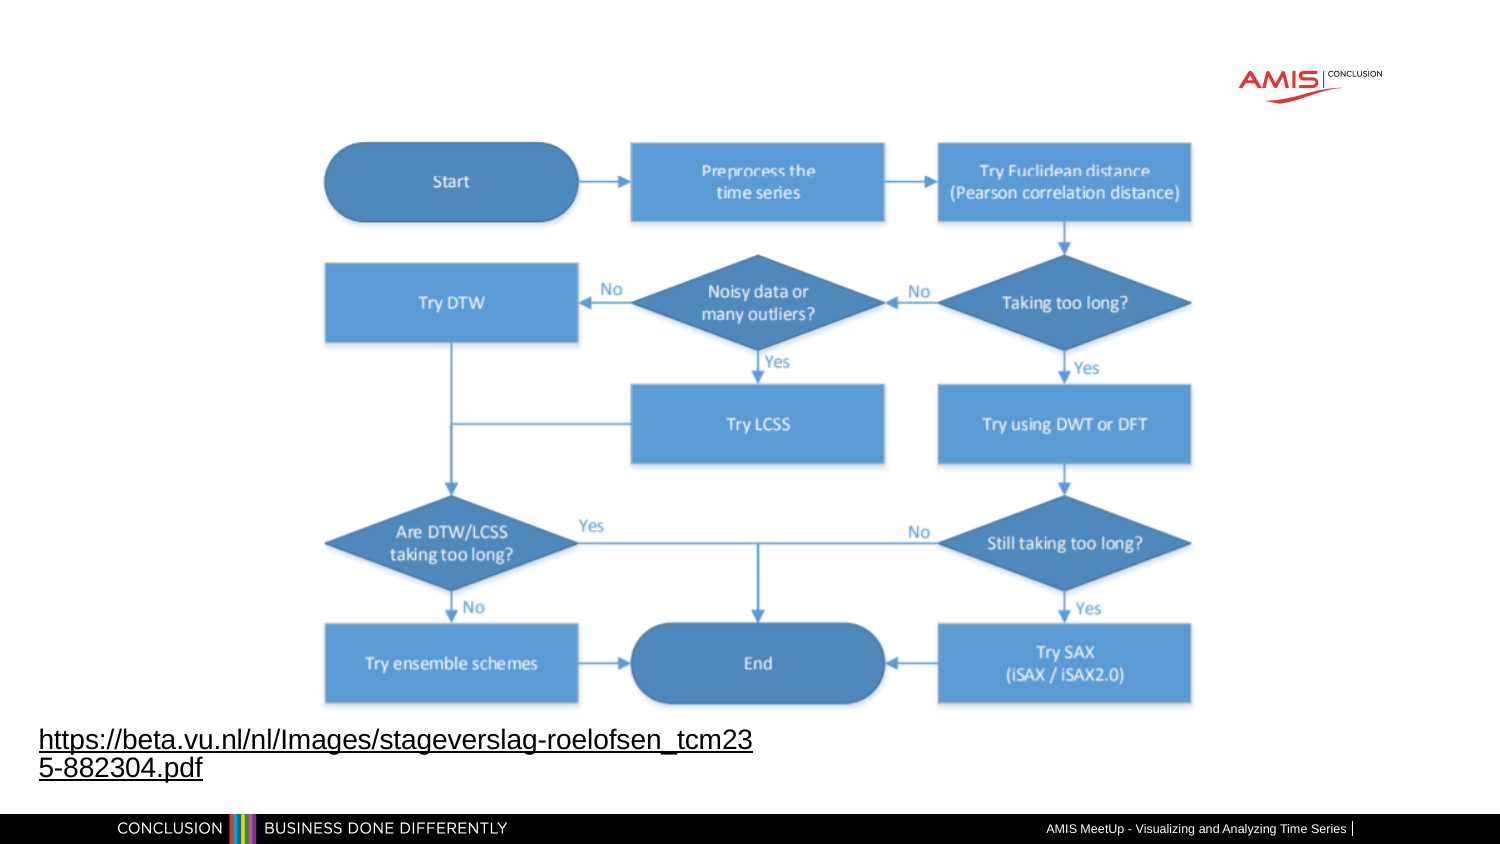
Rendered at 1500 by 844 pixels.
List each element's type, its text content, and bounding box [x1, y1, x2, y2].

picture [239, 814, 1500, 844]
footer AMIS MeetUp - Visualizing and Analyzing Time Series [814, 820, 1347, 839]
picture [296, 121, 1204, 723]
picture [0, 814, 236, 844]
text_box https://beta.vu.nl/nl/Images/stageverslag-roelofsen_tcm235-882304.pdf [23, 713, 774, 763]
picture [1181, 59, 1388, 106]
